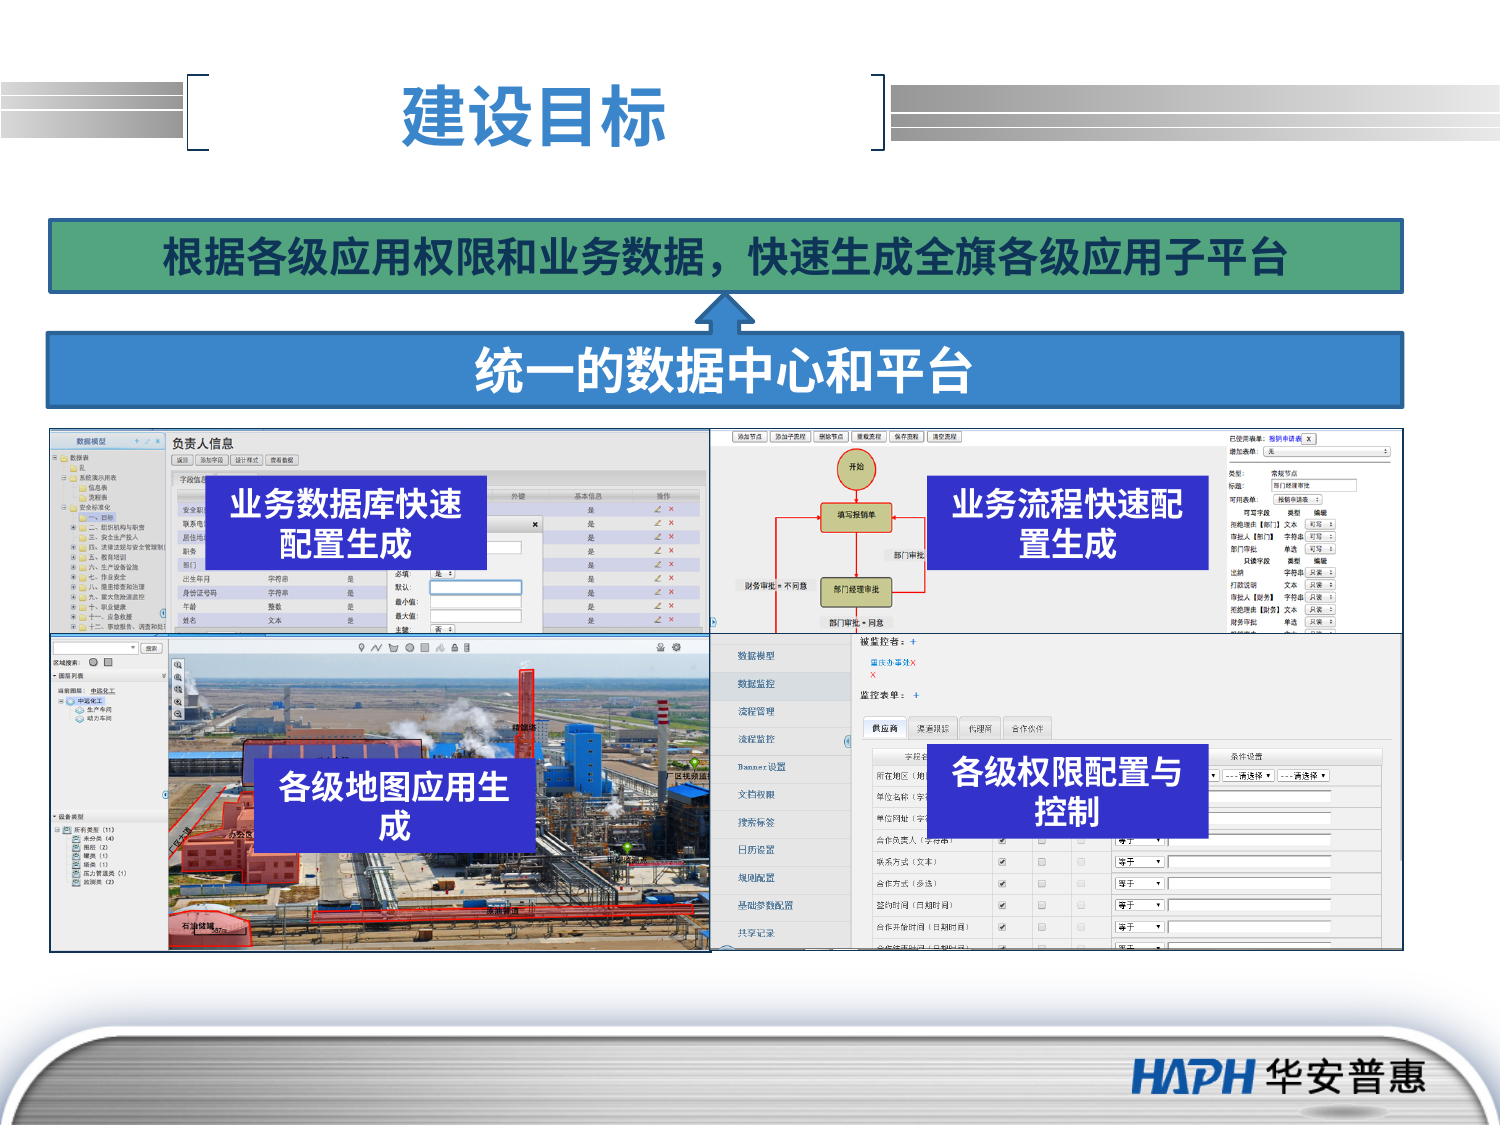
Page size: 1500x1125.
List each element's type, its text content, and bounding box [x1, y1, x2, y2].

picture [0, 0, 1500, 1125]
title 建设目标 [196, 75, 872, 155]
text_box 统一的数据中心和平台 [45, 294, 1405, 409]
text_box 根据各级应用权限和业务数据，快速生成全旗各级应用子平台 [48, 218, 1404, 294]
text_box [49, 428, 1403, 952]
